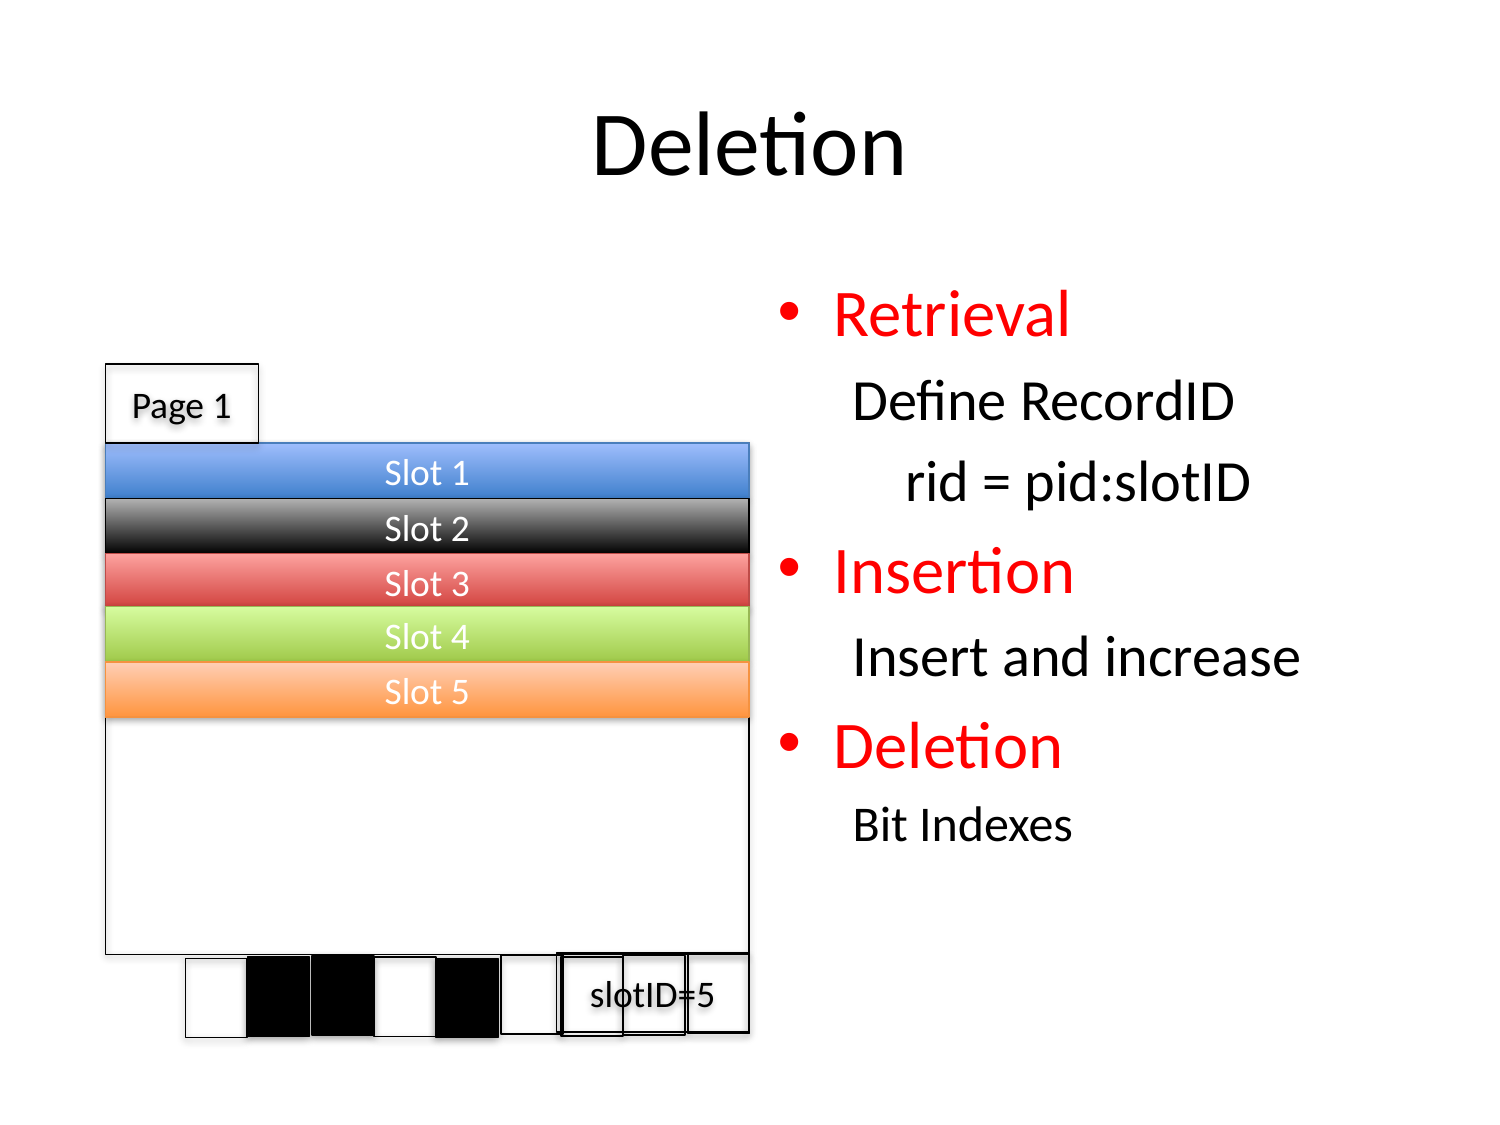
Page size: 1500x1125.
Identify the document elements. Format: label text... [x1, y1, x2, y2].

text_box Slot 2 [105, 498, 750, 553]
text_box [105, 724, 750, 955]
text_box Page 1 [105, 363, 259, 444]
title Deletion [75, 45, 1425, 233]
text_box Slot 5 [105, 661, 750, 718]
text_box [185, 954, 750, 1038]
text_box Slot 1 [105, 442, 750, 497]
text_box Slot 3 [105, 553, 750, 605]
list Retrieval Define RecordID rid = pid:slotID Insertion Insert and increase Deletion Bit Indexes [762, 262, 1425, 1005]
text_box Slot 4 [105, 606, 750, 661]
